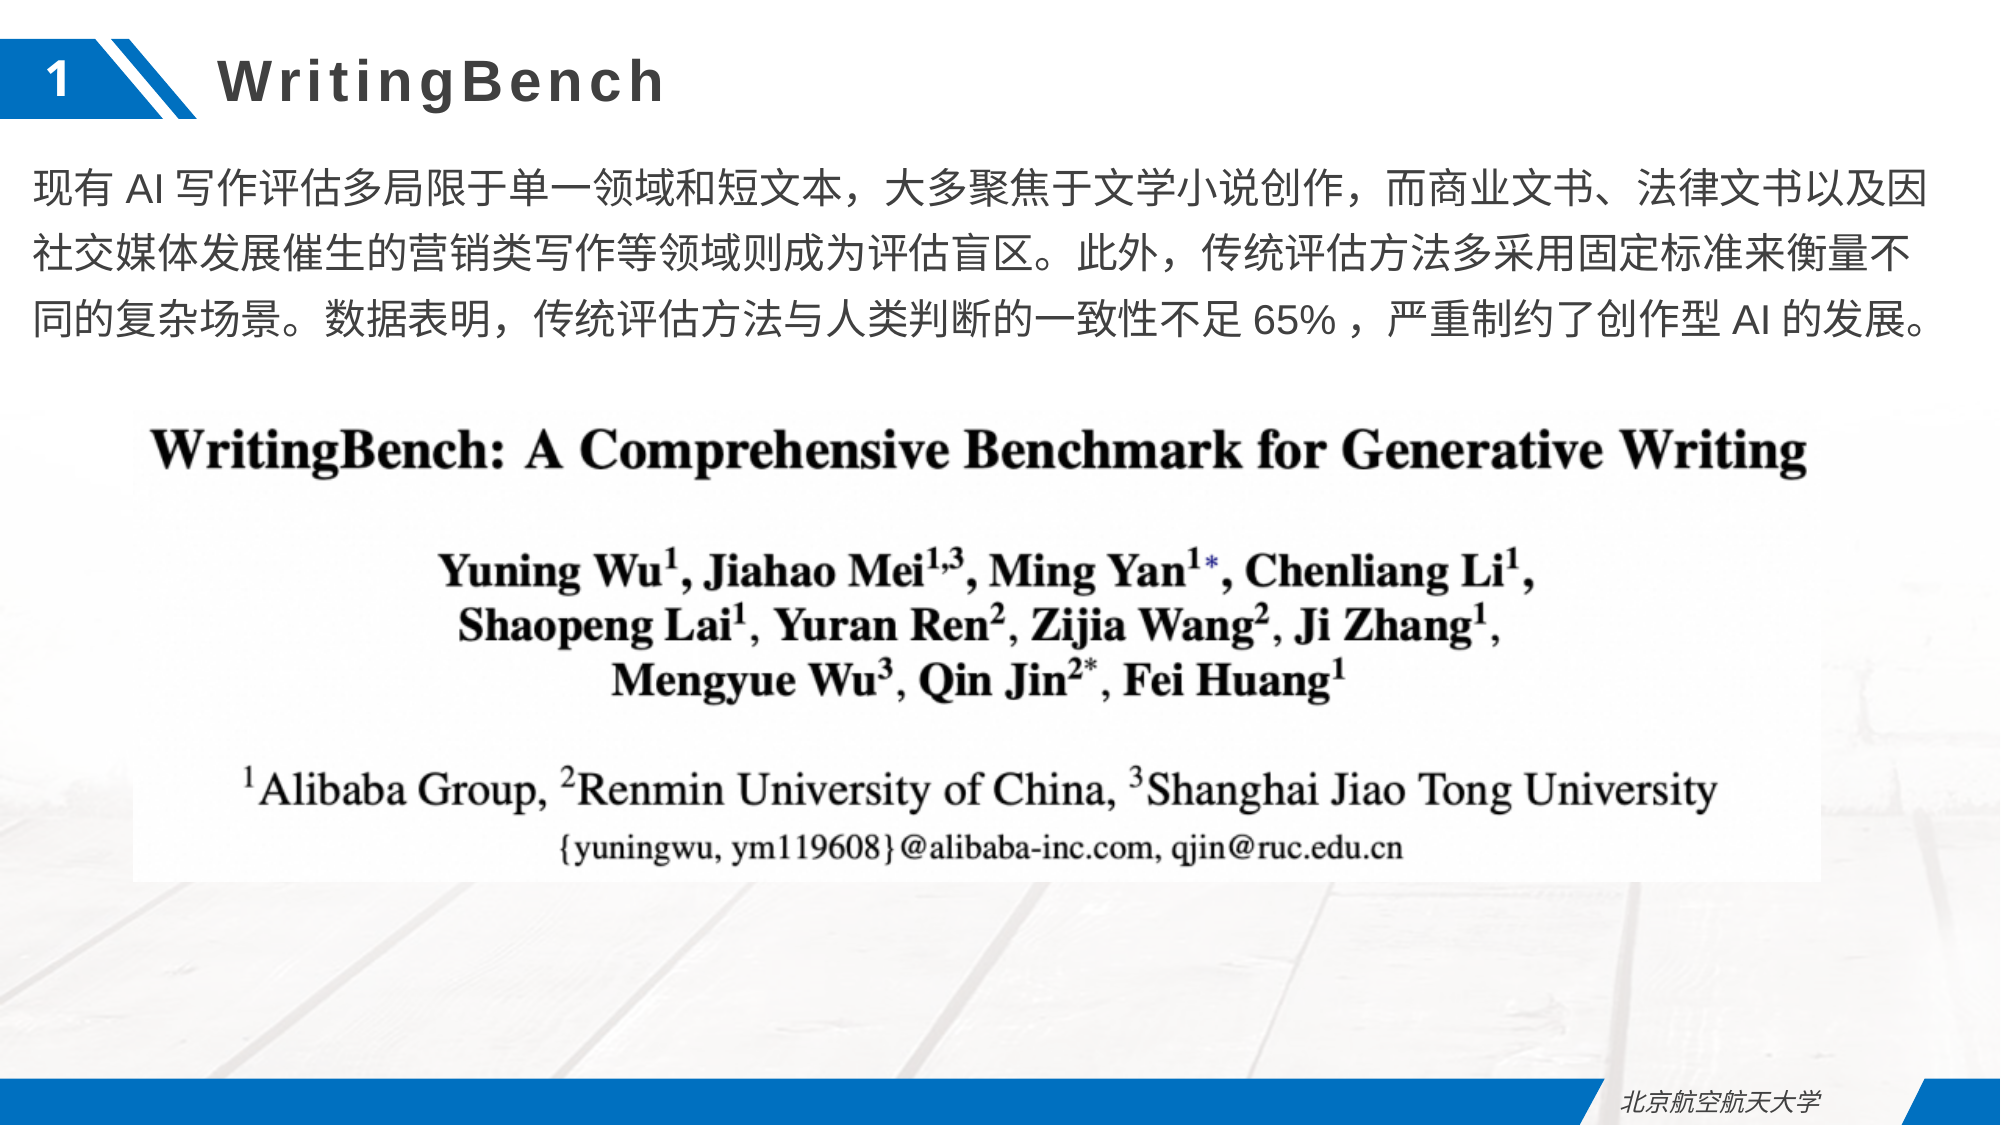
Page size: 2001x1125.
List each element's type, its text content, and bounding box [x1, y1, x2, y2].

text_box 现有AI写作评估多局限于单一领域和短文本，大多聚焦于文学小说创作，而商业文书、法律文书以及因社交媒体发展催生的营销类写作等领域则成为评估盲区。此外，传统评估方法多采用固定标准来衡量不同的复杂场景。数据表明，传统评估方法与人类判断的一致性不足65%，严重制约了创作型AI的发展。 [17, 139, 1963, 1059]
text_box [0, 1078, 2000, 1125]
picture [0, 0, 2001, 1125]
text_box WritingBench [203, 36, 869, 121]
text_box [0, 38, 197, 119]
